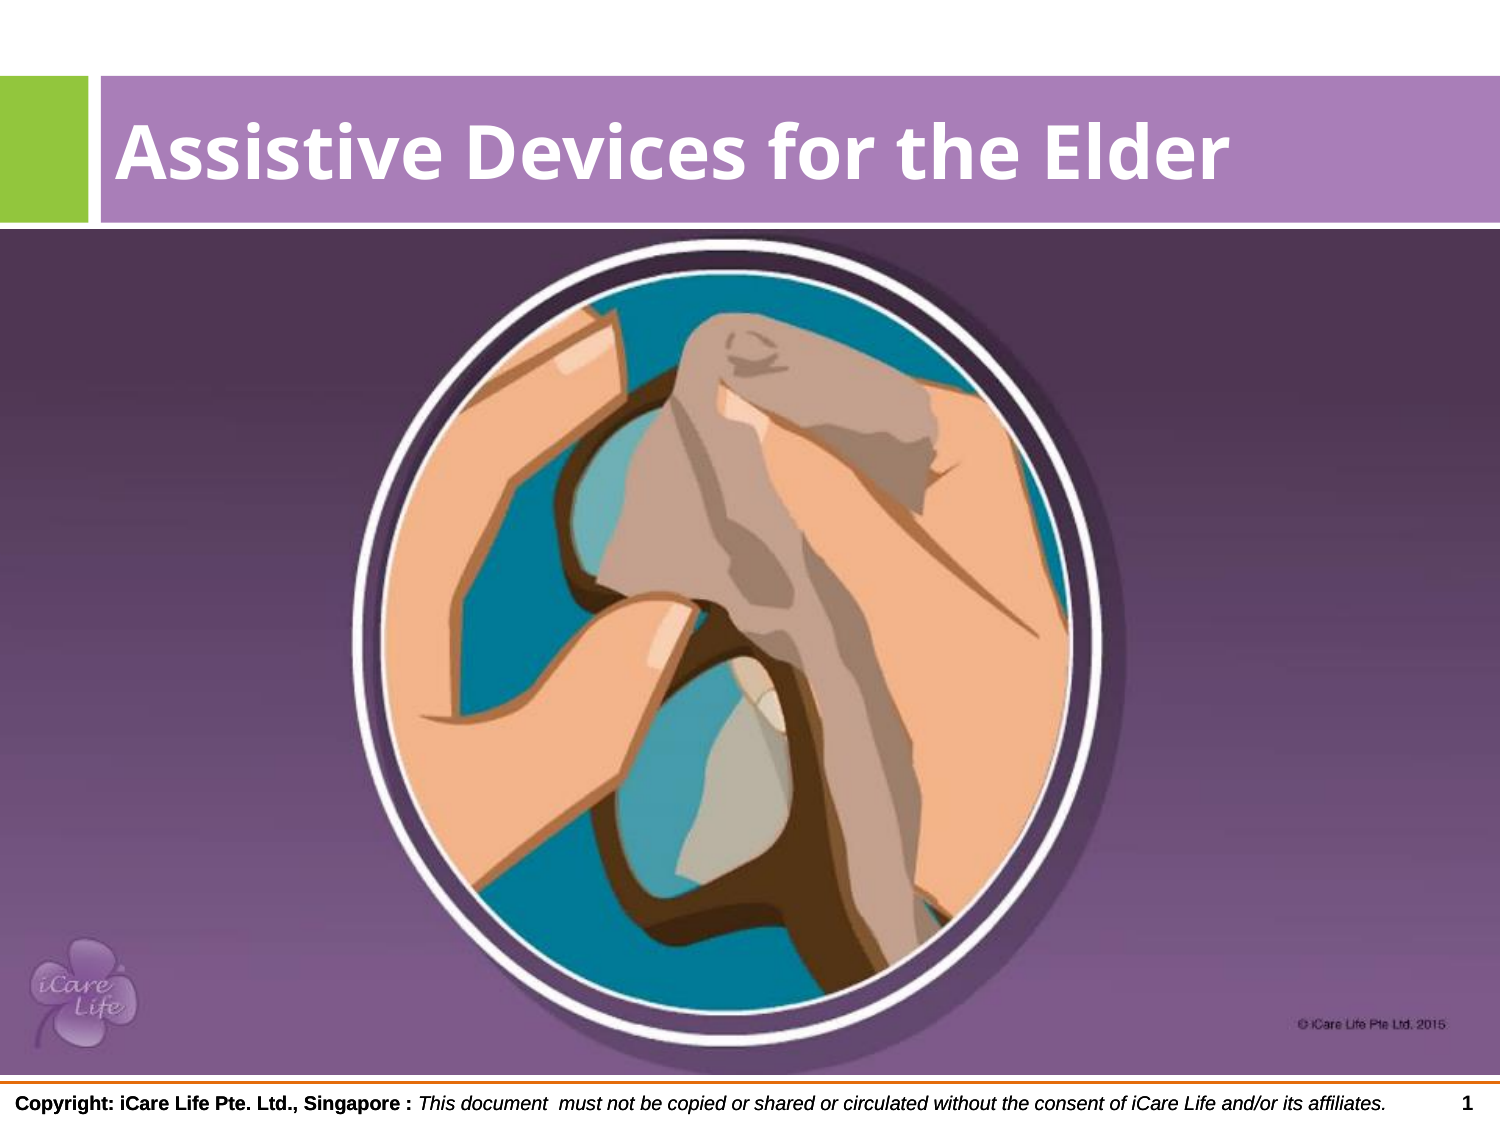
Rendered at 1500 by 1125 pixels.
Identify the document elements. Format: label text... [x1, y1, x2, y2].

text_box [0, 75, 89, 223]
text_box Assistive Devices for the Elder [100, 75, 1500, 223]
picture [0, 228, 1500, 1076]
text_box Copyright: iCare Life Pte. Ltd., Singapore : This document must not be copied or shared or circulated without the consent of iCare Life and/or its affiliates. [0, 1091, 1500, 1122]
